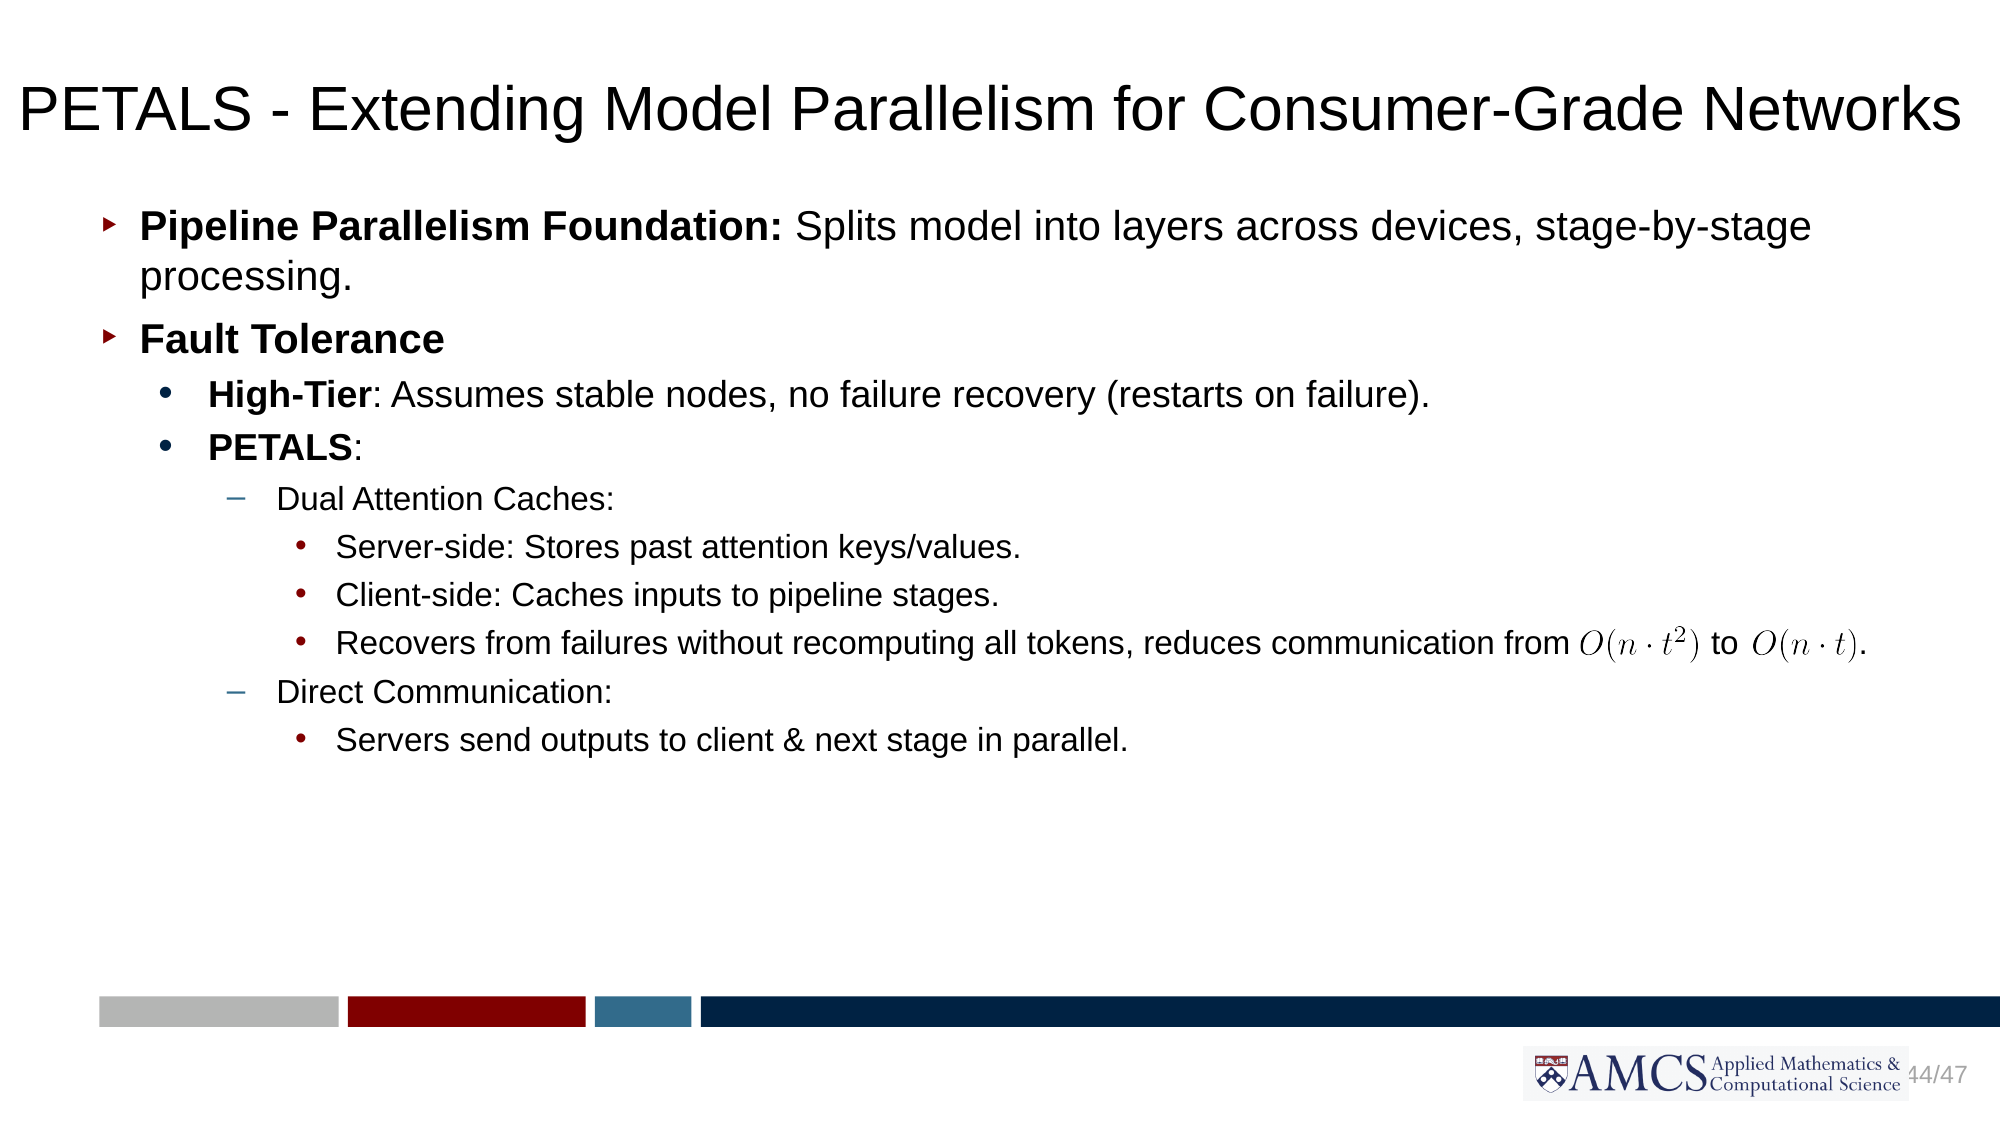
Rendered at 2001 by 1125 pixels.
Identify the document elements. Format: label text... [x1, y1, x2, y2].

picture [1746, 626, 1856, 663]
title PETALS - Extending Model Parallelism for Consumer-Grade Networks [18, 68, 1982, 977]
list Pipeline Parallelism Foundation: Splits model into layers across devices, stage-by-stage processing. Fault Tolerance High-Tier: Assumes stable nodes, no failure recovery (restarts on failure). PETALS: Dual Attention Caches: Server-side: Stores past attention keys/values. Client-side: Caches inputs to pipeline stages. Recovers from failures without recomputing all tokens, reduces communication from to . Direct Communication: Servers send outputs to client & next stage in parallel. [99, 182, 1886, 843]
picture [1580, 626, 1706, 663]
picture [1523, 1046, 1909, 1101]
